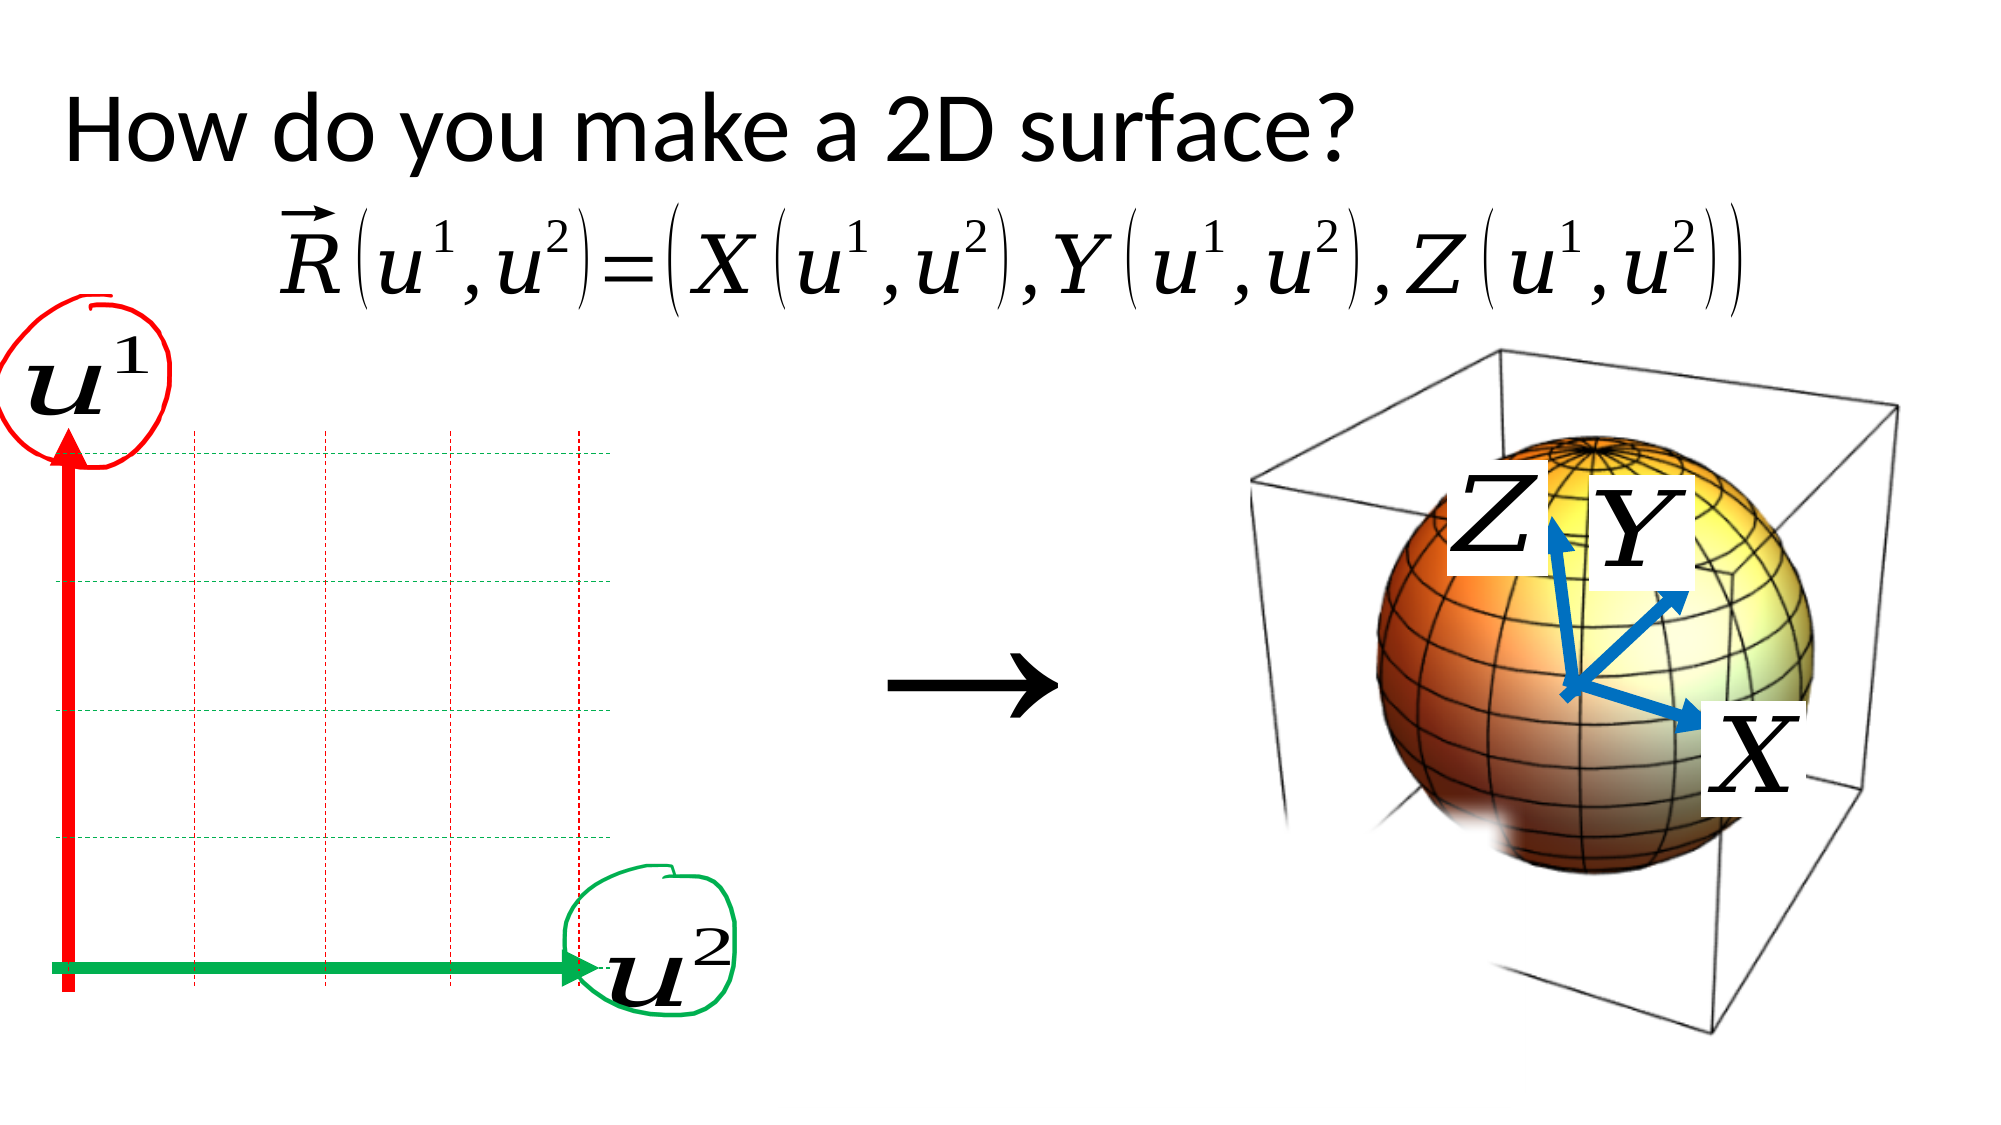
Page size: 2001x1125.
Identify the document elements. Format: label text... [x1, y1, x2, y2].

picture [1242, 346, 1920, 1045]
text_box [1446, 460, 1807, 818]
text_box How do you make a 2D surface? [63, 61, 1361, 182]
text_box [18, 321, 739, 1030]
picture [0, 294, 746, 1026]
